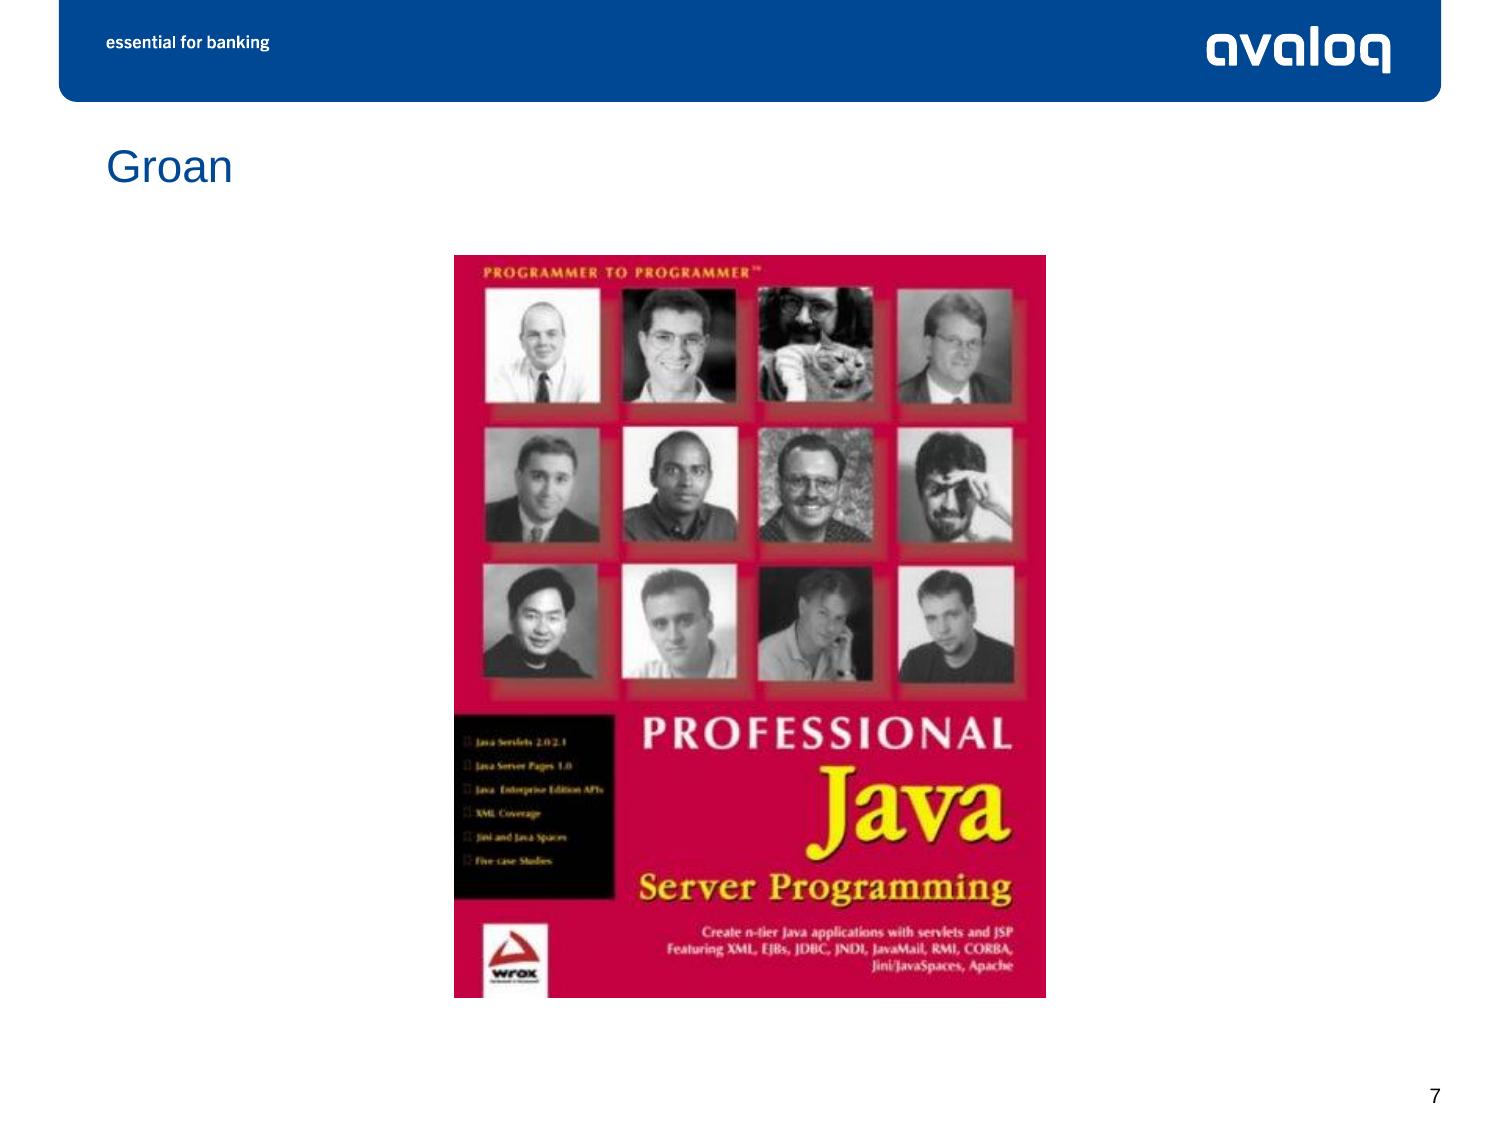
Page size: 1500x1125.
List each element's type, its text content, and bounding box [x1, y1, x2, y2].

slide_number 7 [1200, 1082, 1442, 1112]
picture [454, 255, 1046, 998]
title Groan [105, 142, 1394, 215]
